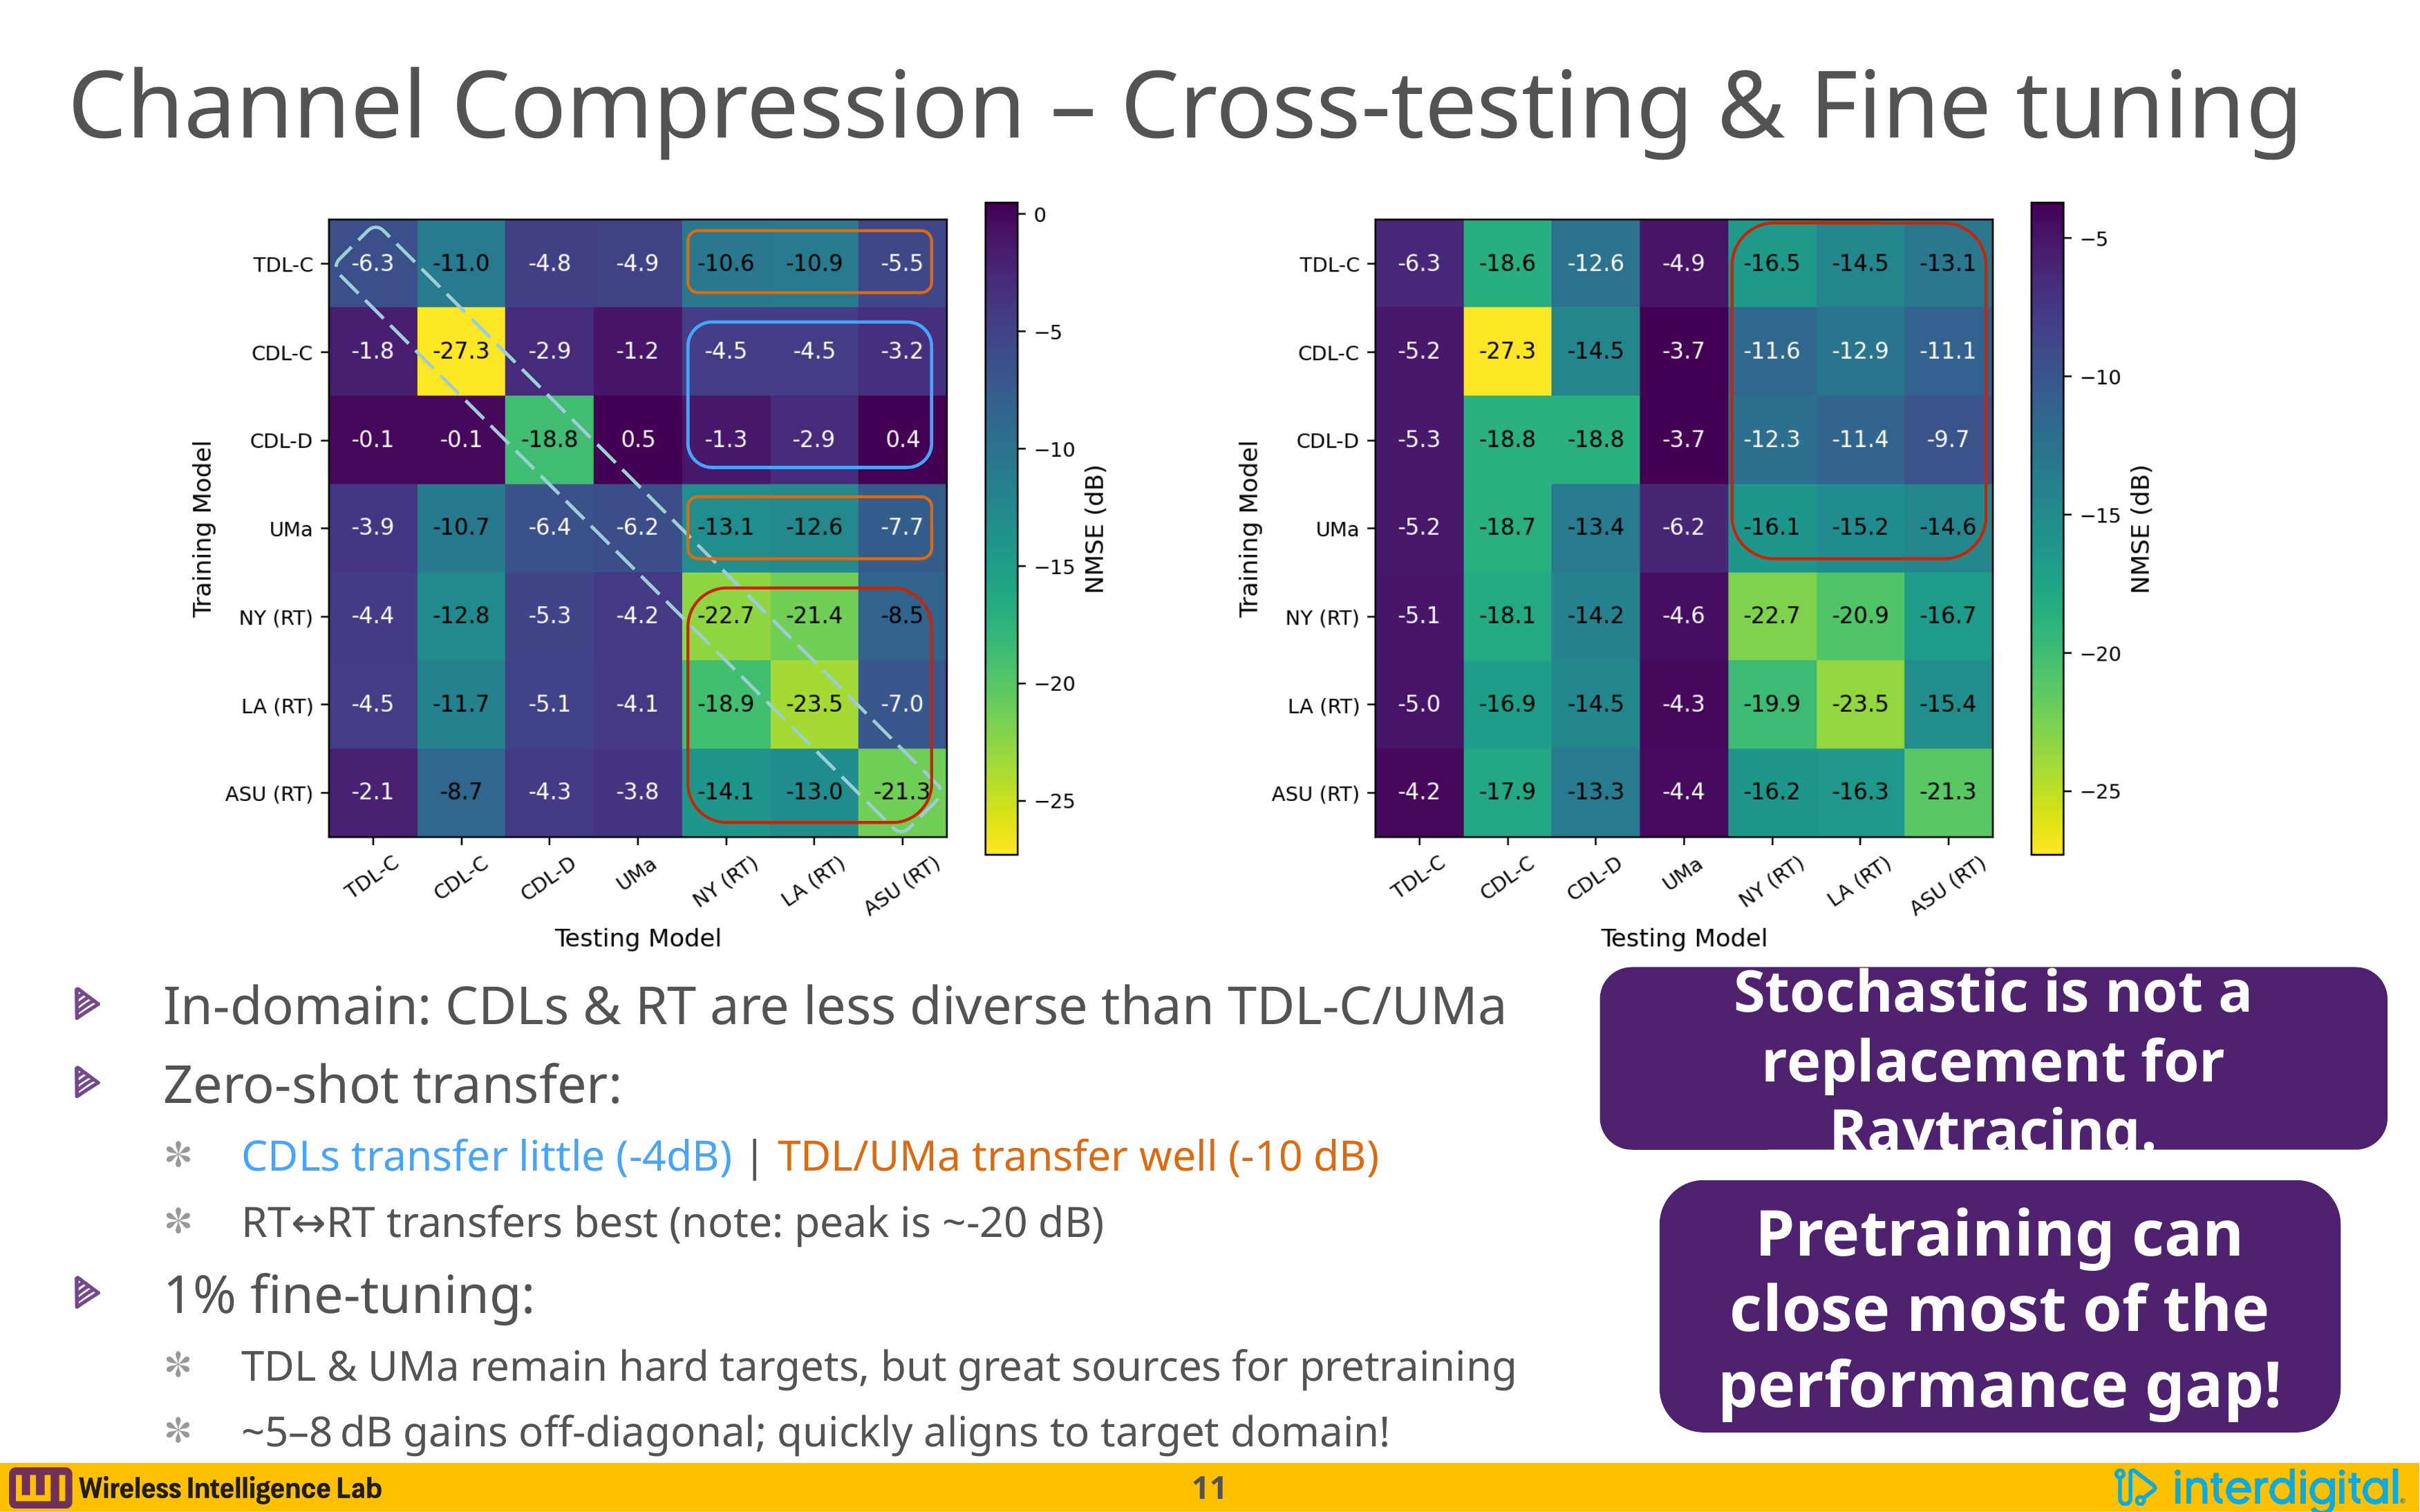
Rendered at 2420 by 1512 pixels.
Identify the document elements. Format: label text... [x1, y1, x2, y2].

picture [1223, 187, 2170, 967]
picture [177, 187, 1124, 967]
list In‑domain: CDLs & RT are less diverse than TDL‑C/UMa Zero‑shot transfer: CDLs transfer little (-4dB) | TDL/UMa transfer well (-10 dB) RT↔RT transfers best (note: peak is ~-20 dB) 1% fine‑tuning: TDL & UMa remain hard targets, but great sources for pretraining ~5–8 dB gains off‑diagonal; quickly aligns to target domain! [70, 967, 1976, 1457]
picture [167, 1351, 189, 1377]
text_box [0, 1462, 2419, 1512]
picture [75, 1066, 101, 1098]
picture [167, 1141, 190, 1167]
picture [167, 1207, 190, 1234]
picture [75, 987, 101, 1020]
text_box Stochastic is not a replacement for Raytracing. [1600, 967, 2388, 1150]
title Channel Compression – Cross-testing & Fine tuning [63, 0, 2415, 202]
text_box Pretraining can close most of the performance gap! [1659, 1180, 2341, 1433]
picture [167, 1417, 189, 1443]
picture [75, 1276, 101, 1309]
